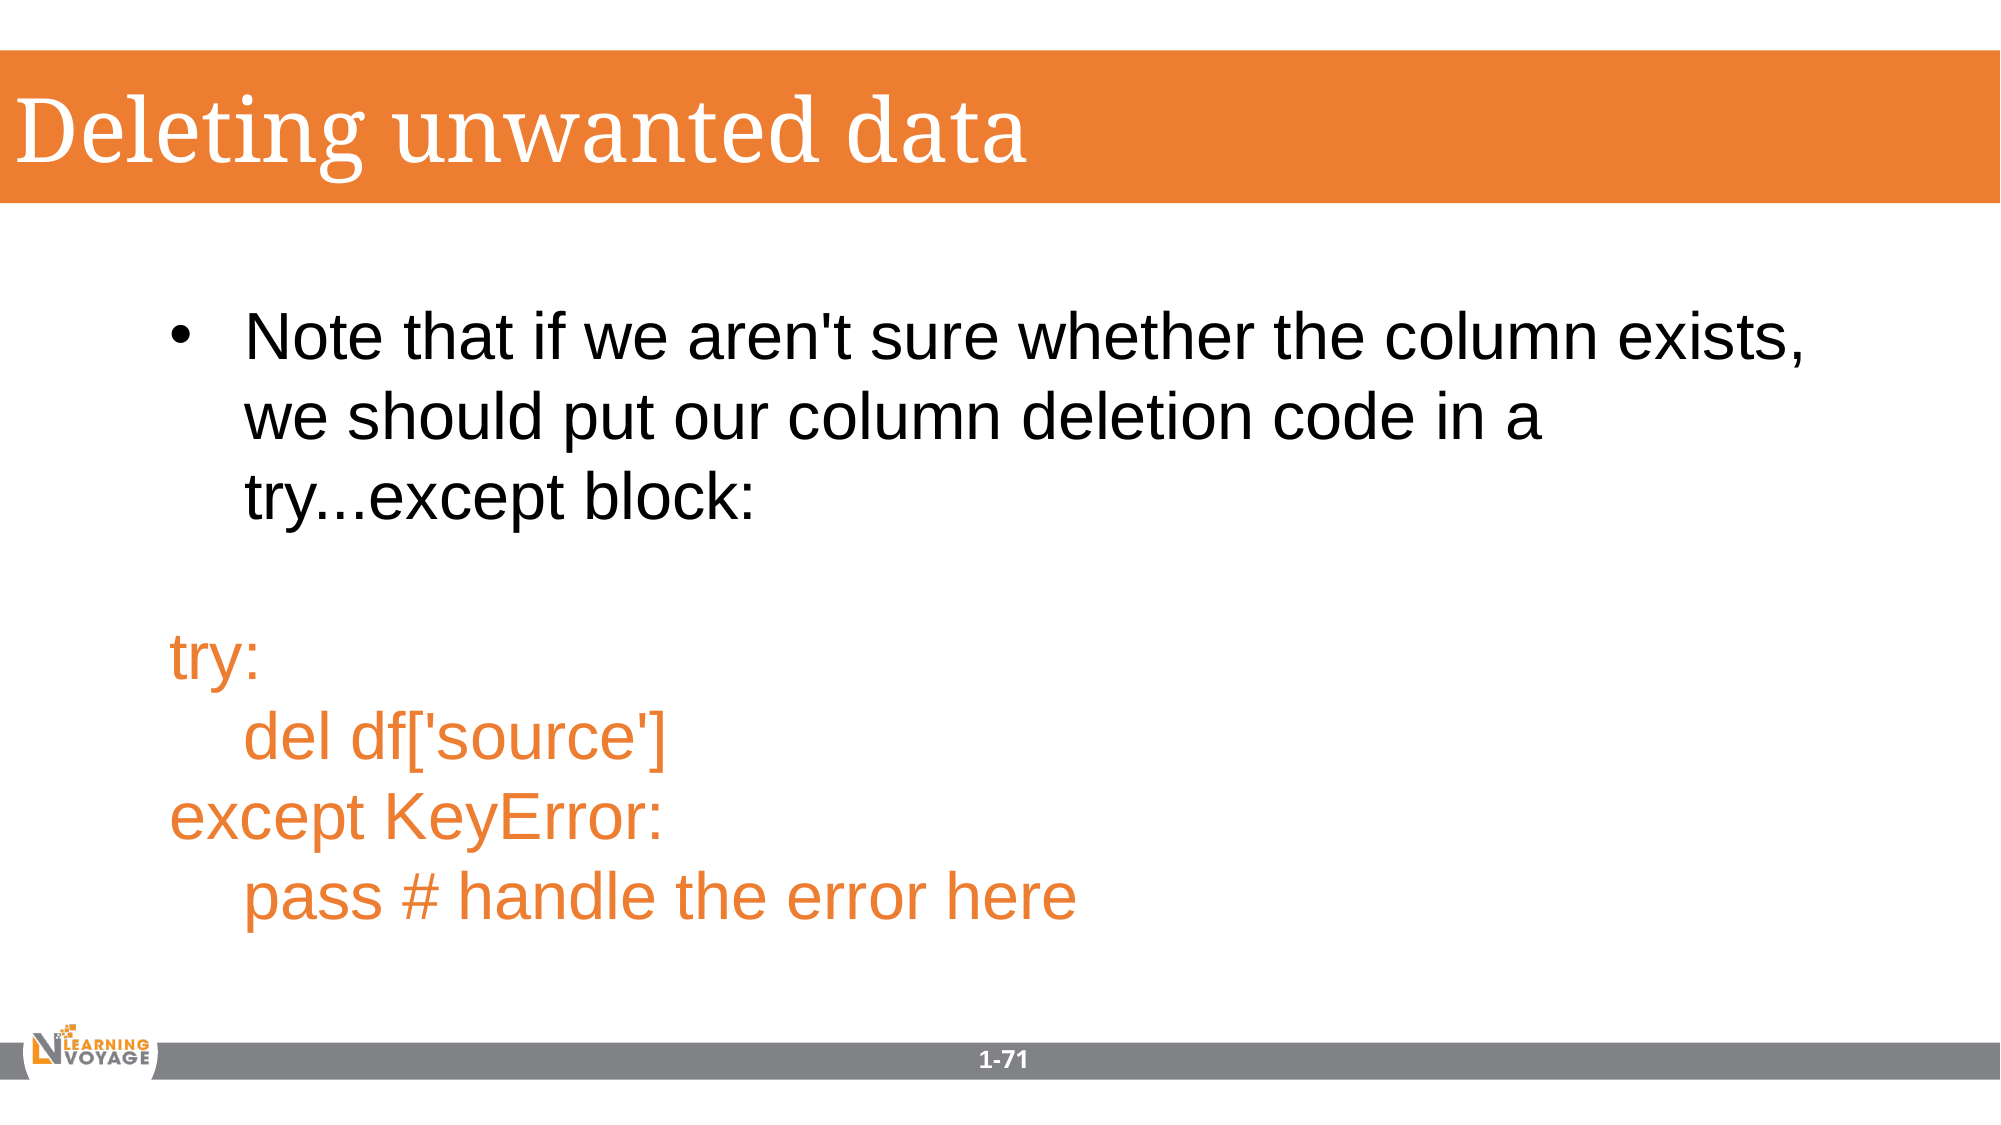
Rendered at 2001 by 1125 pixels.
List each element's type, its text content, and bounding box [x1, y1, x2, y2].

text_box Note that if we aren't sure whether the column exists, we should put our column deletion code in a try...except block: try: del df['source'] except KeyError: pass # handle the error here [169, 290, 1831, 933]
text_box Deleting unwanted data [0, 49, 2000, 204]
slide_number 1-71 [923, 1026, 1045, 1095]
picture [0, 942, 192, 1125]
